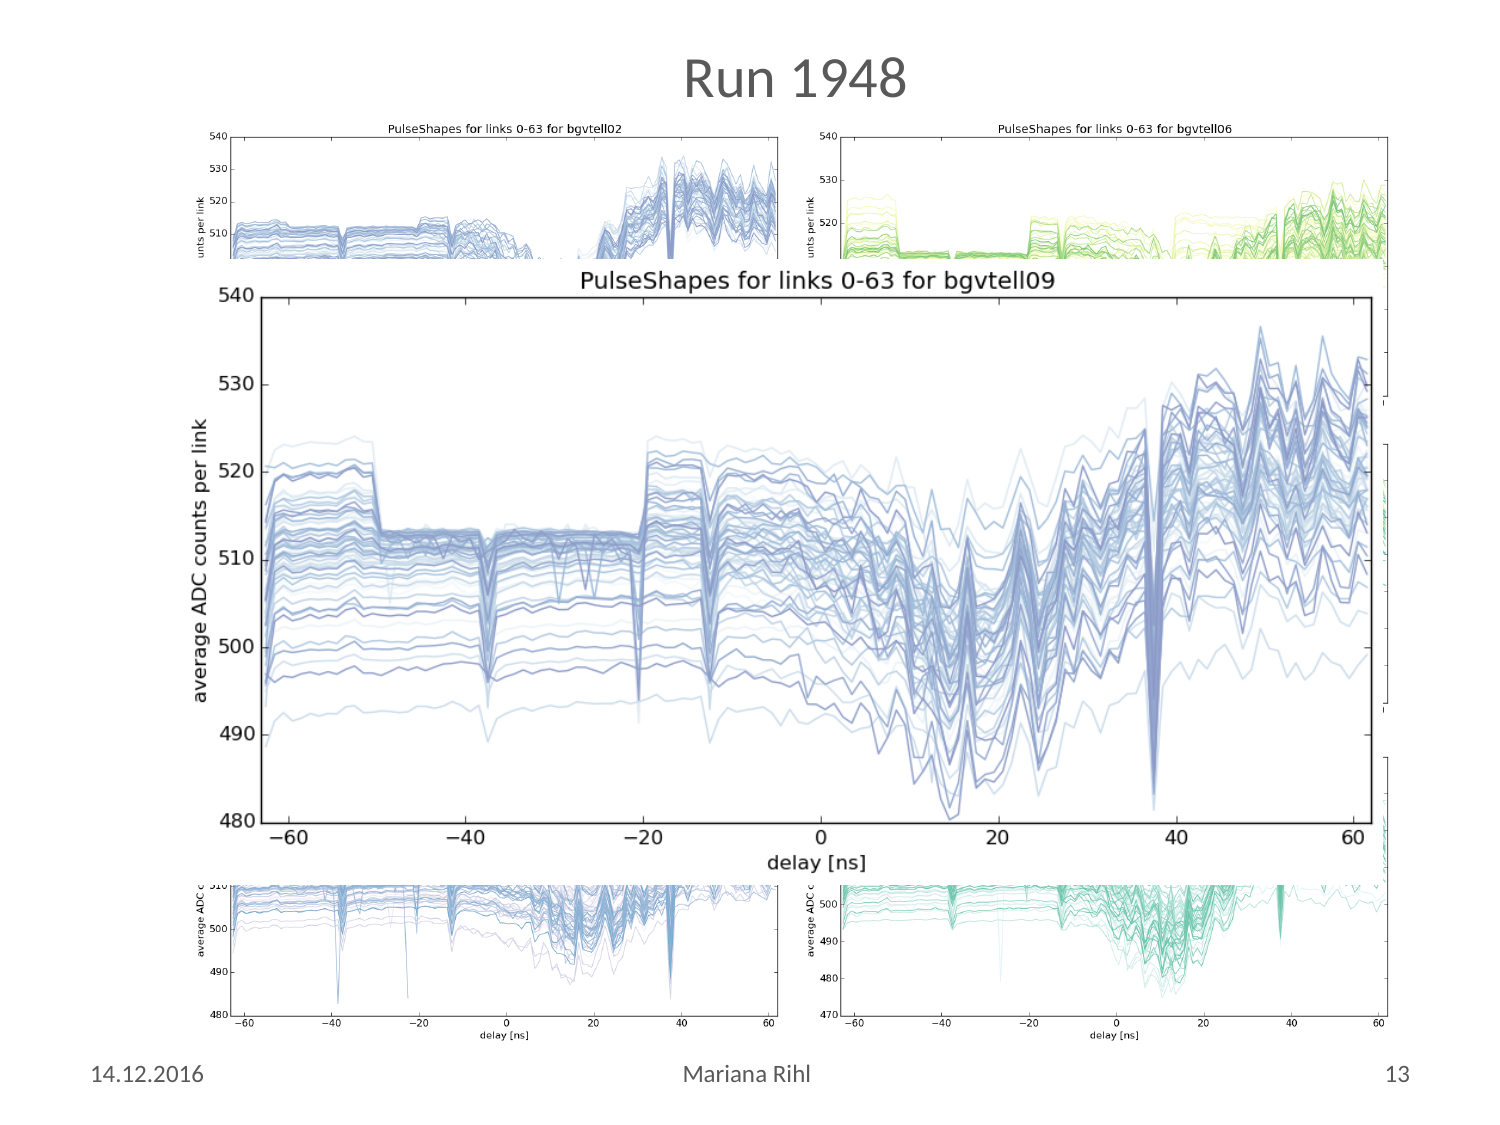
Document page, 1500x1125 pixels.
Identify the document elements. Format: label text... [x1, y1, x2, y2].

slide_number 13 [1074, 1042, 1425, 1103]
footer Mariana Rihl [512, 1042, 988, 1103]
text_box Run 1948 [669, 31, 935, 117]
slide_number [75, 1042, 425, 1103]
picture [181, 118, 1393, 1047]
